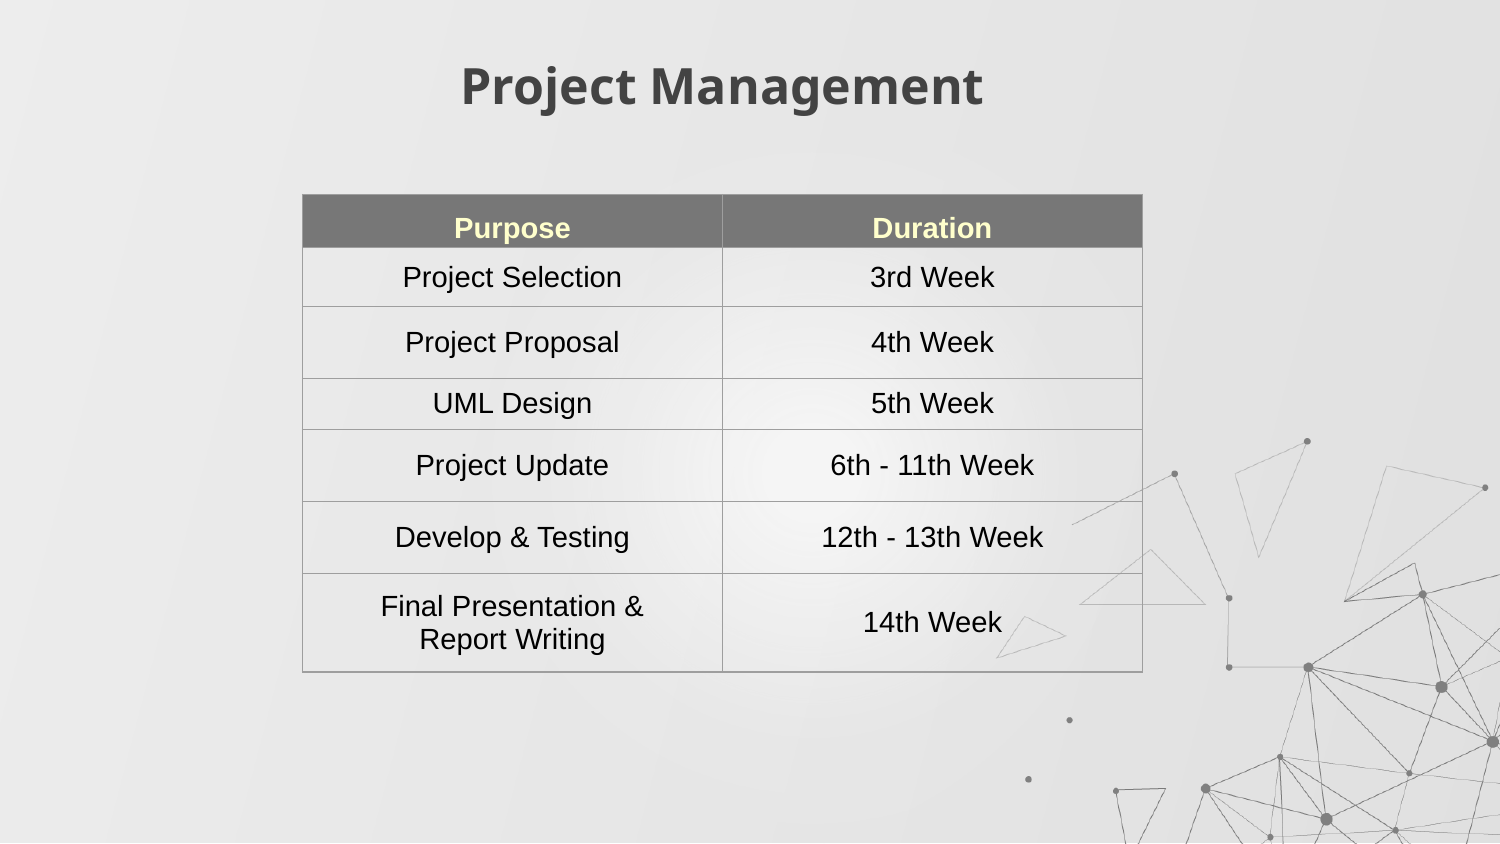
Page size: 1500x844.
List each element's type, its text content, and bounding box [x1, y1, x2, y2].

table_cell 4th Week [723, 307, 1142, 378]
table_cell Project Proposal [303, 307, 722, 378]
table_cell Develop & Testing [303, 502, 722, 573]
table_cell 12th - 13th Week [723, 502, 1142, 573]
table_cell 14th Week [723, 574, 1142, 671]
picture [0, 0, 1500, 844]
table_cell Project Selection [303, 248, 722, 306]
table_header Purpose [303, 195, 722, 247]
title Project Management [294, 39, 1151, 195]
table_cell 6th - 11th Week [723, 430, 1142, 501]
table_cell Project Update [303, 430, 722, 501]
table_cell 3rd Week [723, 248, 1142, 306]
table_cell 5th Week [723, 379, 1142, 429]
table_header Duration [723, 195, 1142, 247]
table_cell Final Presentation & Report Writing [303, 574, 722, 671]
table_cell UML Design [303, 379, 722, 429]
